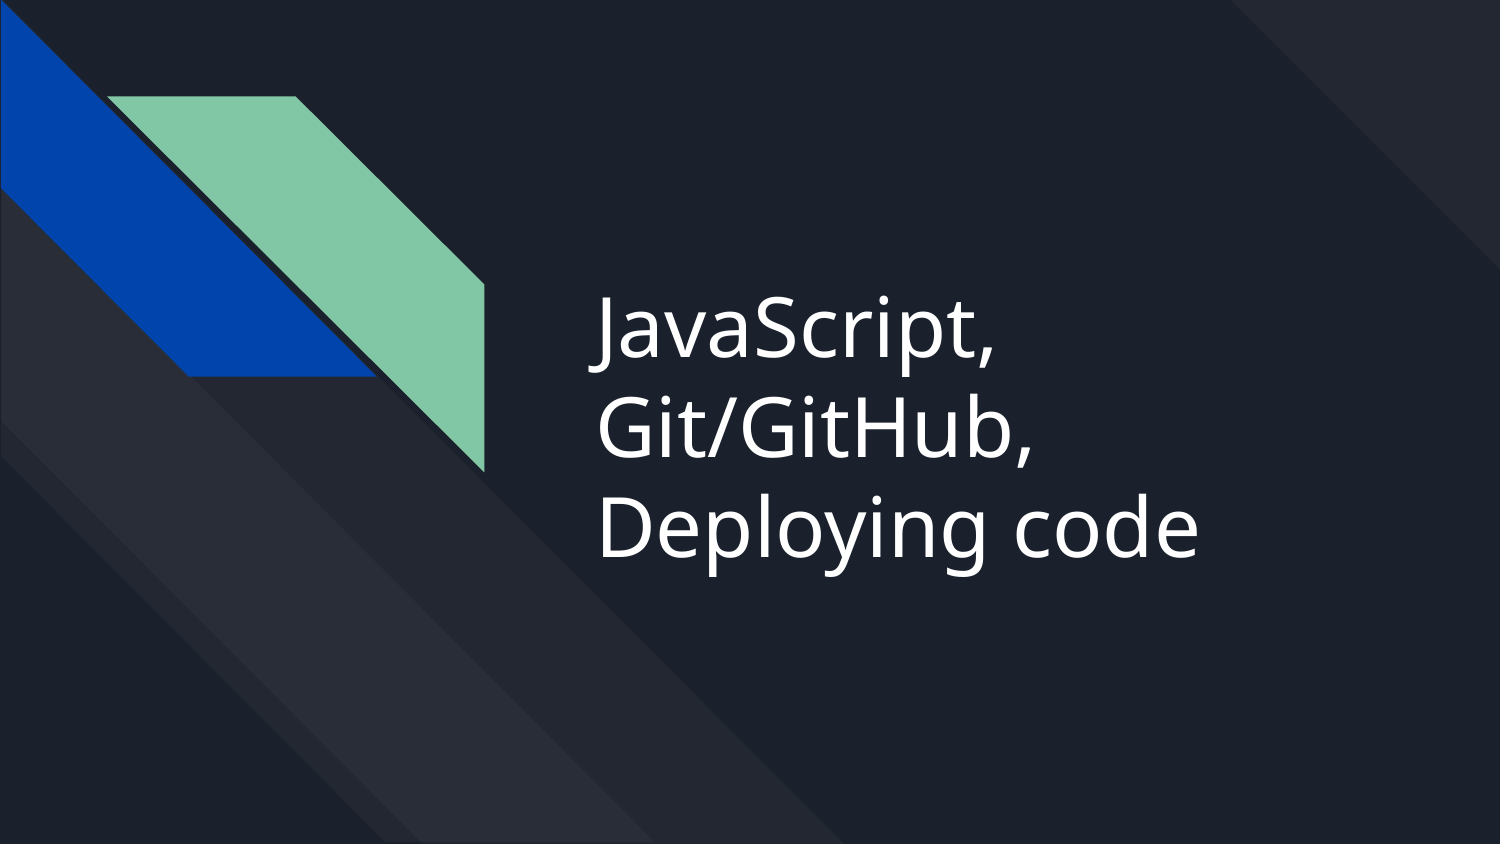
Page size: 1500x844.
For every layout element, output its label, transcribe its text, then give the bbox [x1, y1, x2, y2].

title JavaScript, Git/GitHub, Deploying code [580, 258, 1404, 518]
